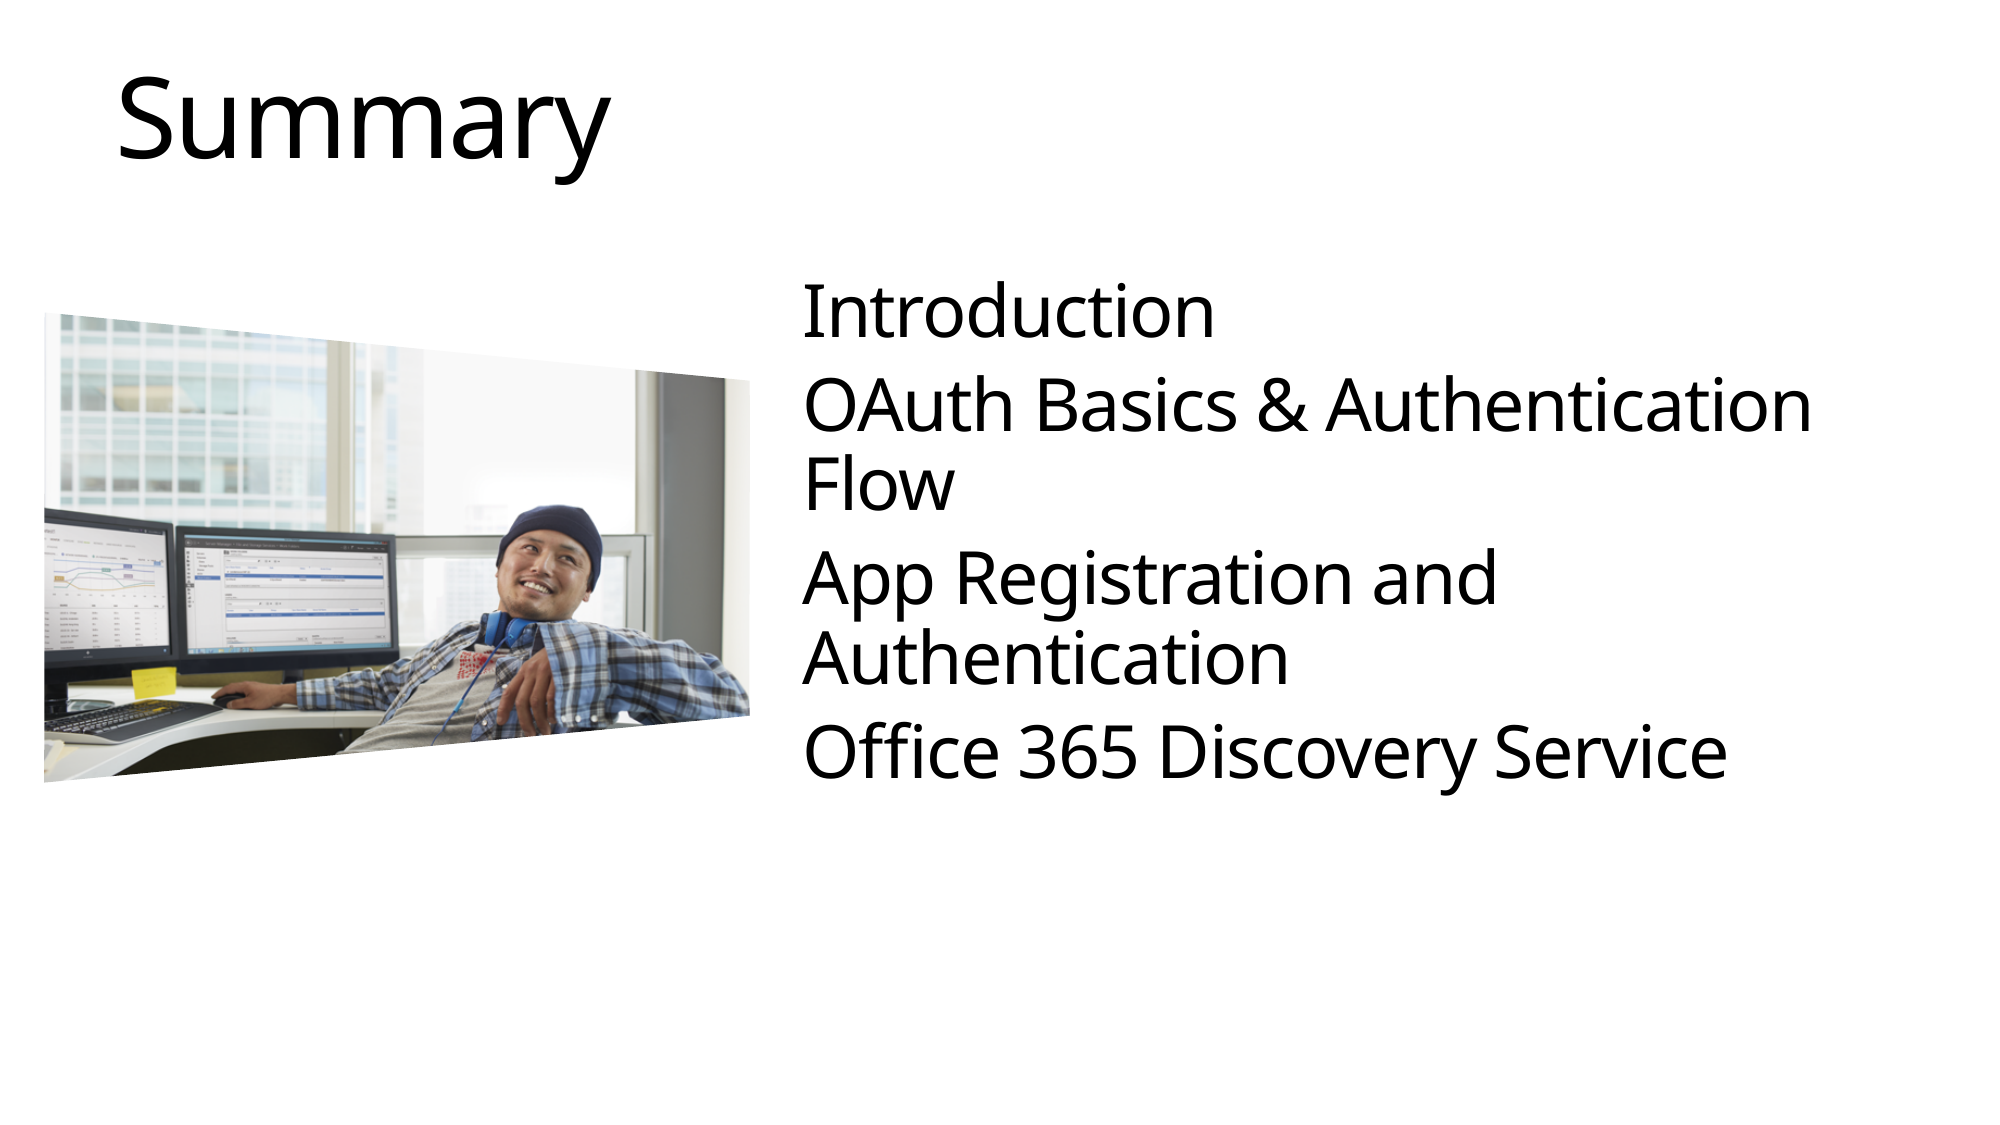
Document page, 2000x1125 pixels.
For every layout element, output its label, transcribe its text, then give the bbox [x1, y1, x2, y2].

title Summary [85, 37, 1914, 161]
list Introduction OAuth Basics & Authentication Flow App Registration and Authentication Office 365 Discovery Service [772, 297, 1978, 771]
picture [43, 312, 751, 783]
